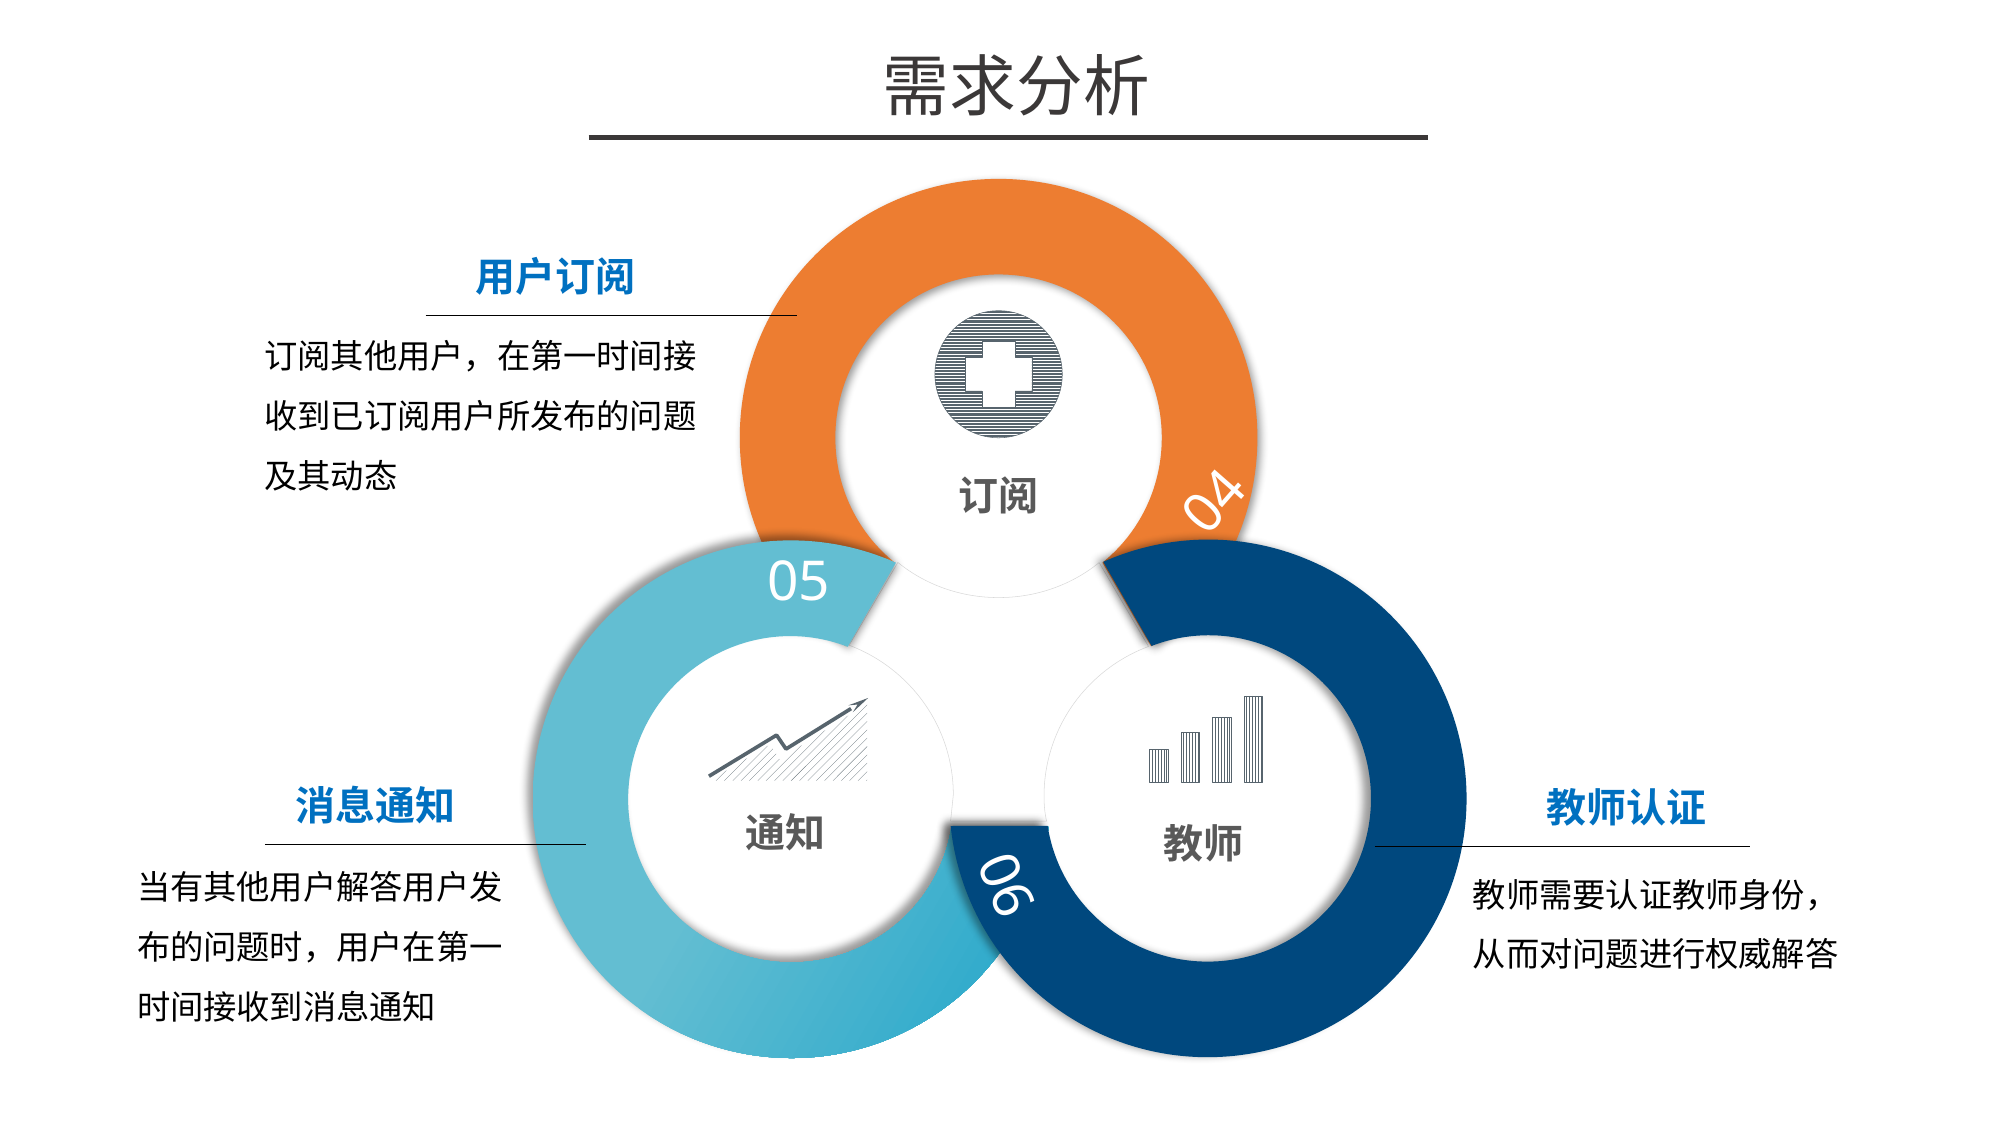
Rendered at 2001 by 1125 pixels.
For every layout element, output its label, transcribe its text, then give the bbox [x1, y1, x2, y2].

text_box 用户订阅 [387, 244, 724, 307]
text_box 教师认证 [1464, 775, 1795, 839]
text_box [536, 537, 1004, 1071]
text_box 订阅其他用户，在第一时间接收到已订阅用户所发布的问题及其动态 [249, 307, 722, 503]
text_box 教师需要认证教师身份，从而对问题进行权威解答 [1464, 846, 1878, 981]
text_box 当有其他用户解答用户发布的问题时，用户在第一时间接收到消息通知 [122, 839, 536, 1034]
text_box 消息通知 [207, 773, 536, 836]
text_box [739, 178, 1258, 551]
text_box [967, 551, 1464, 1070]
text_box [561, 36, 1472, 138]
